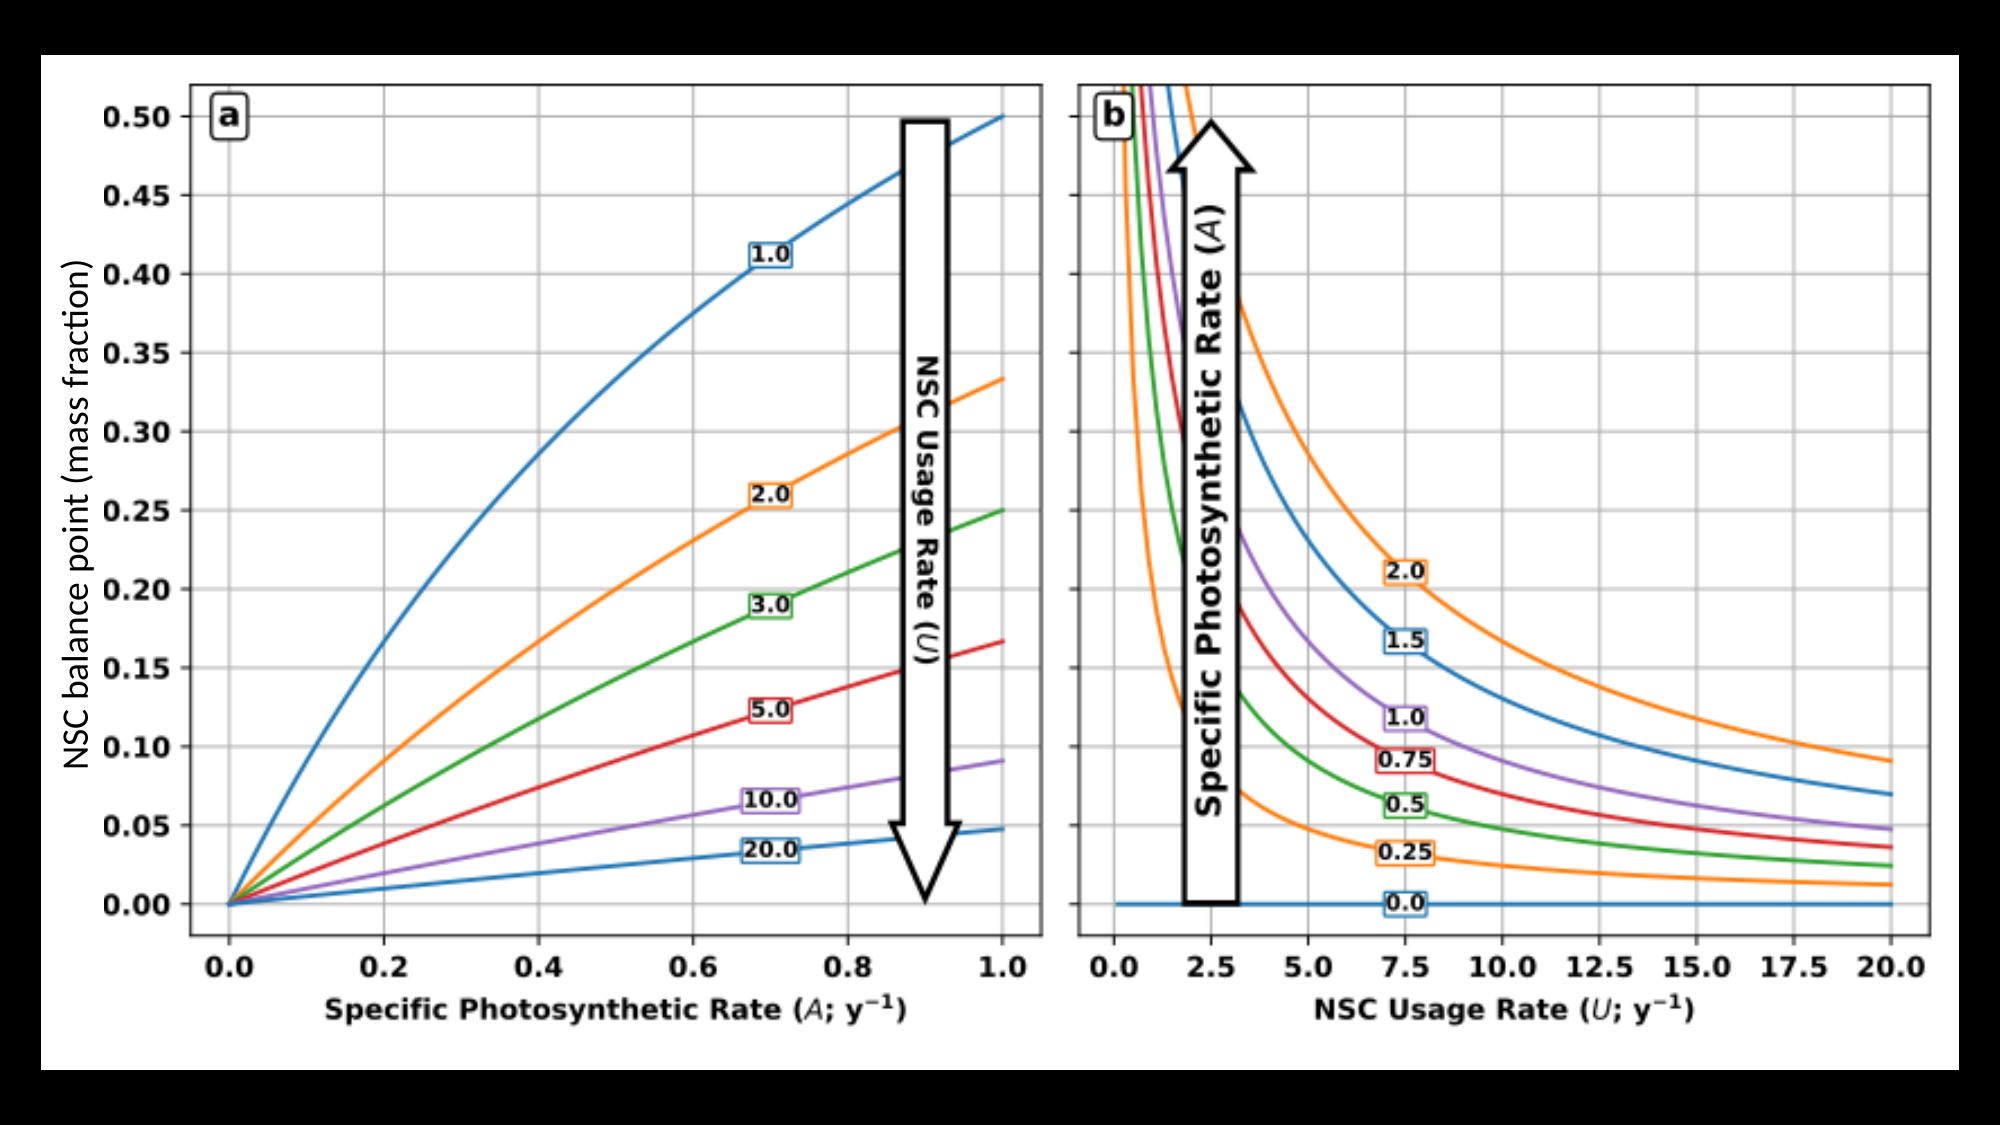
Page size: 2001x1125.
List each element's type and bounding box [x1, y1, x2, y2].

list [41, 55, 1959, 1070]
